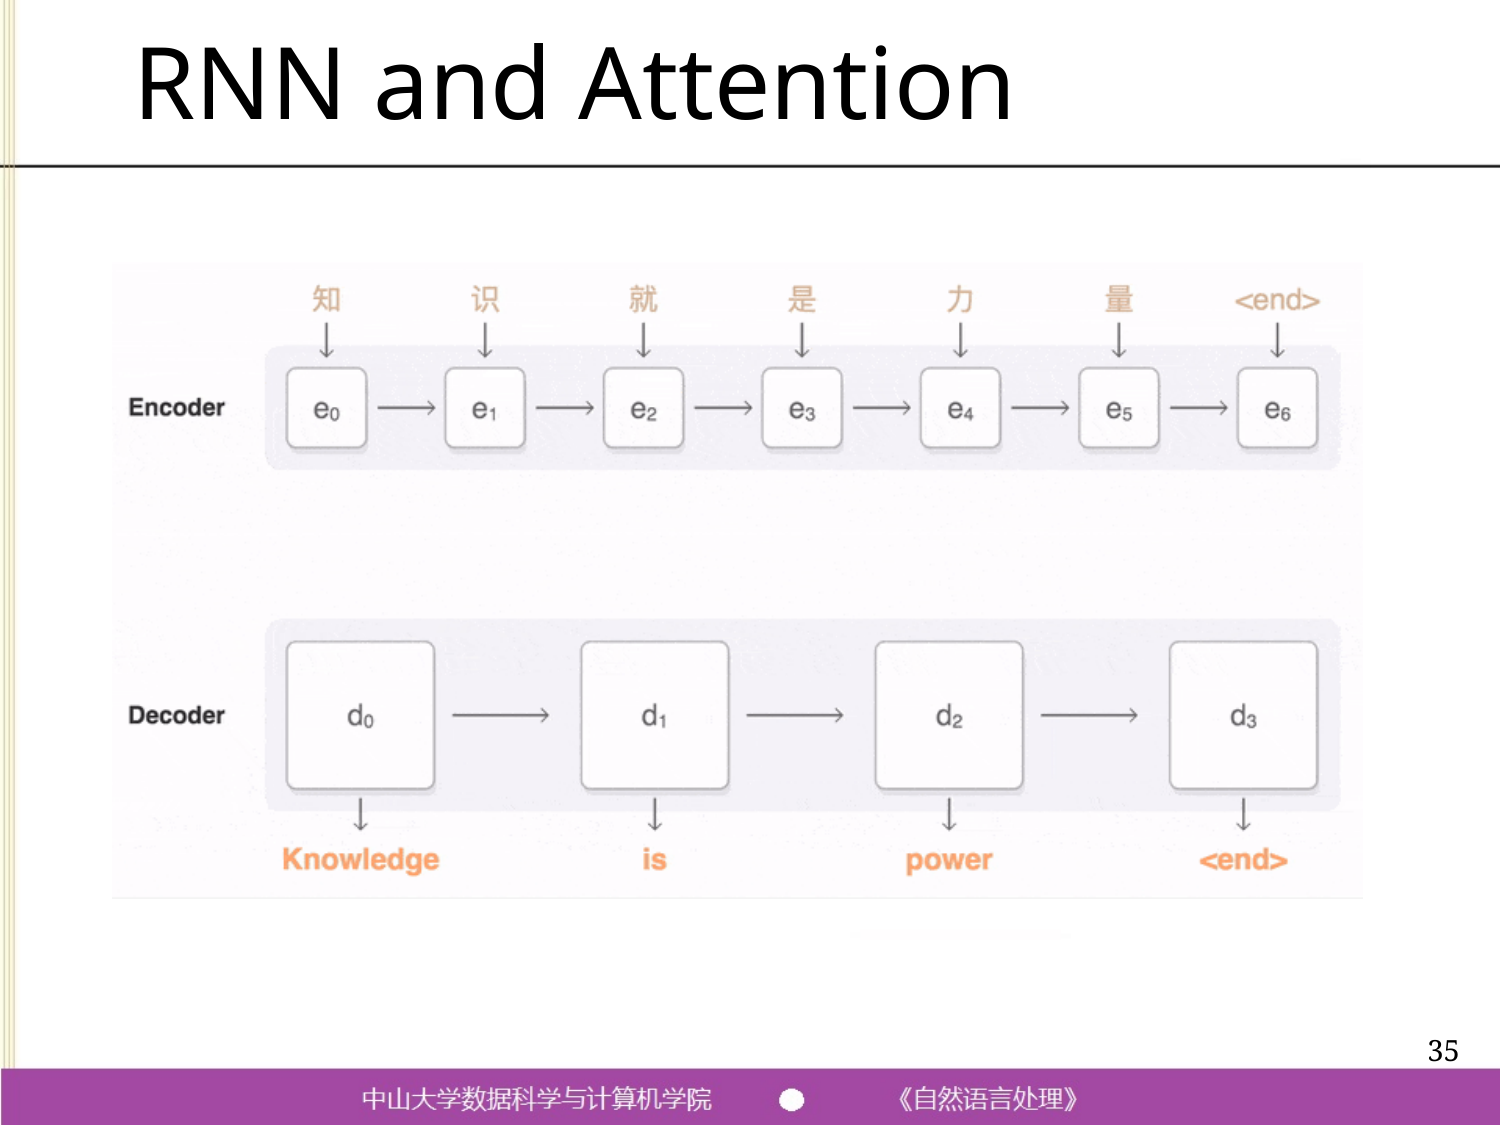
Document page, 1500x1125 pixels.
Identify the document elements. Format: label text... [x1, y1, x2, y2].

slide_number 35 [1350, 1025, 1475, 1100]
text_box RNN and Attention [12, 12, 1138, 148]
picture [0, 0, 1500, 1125]
